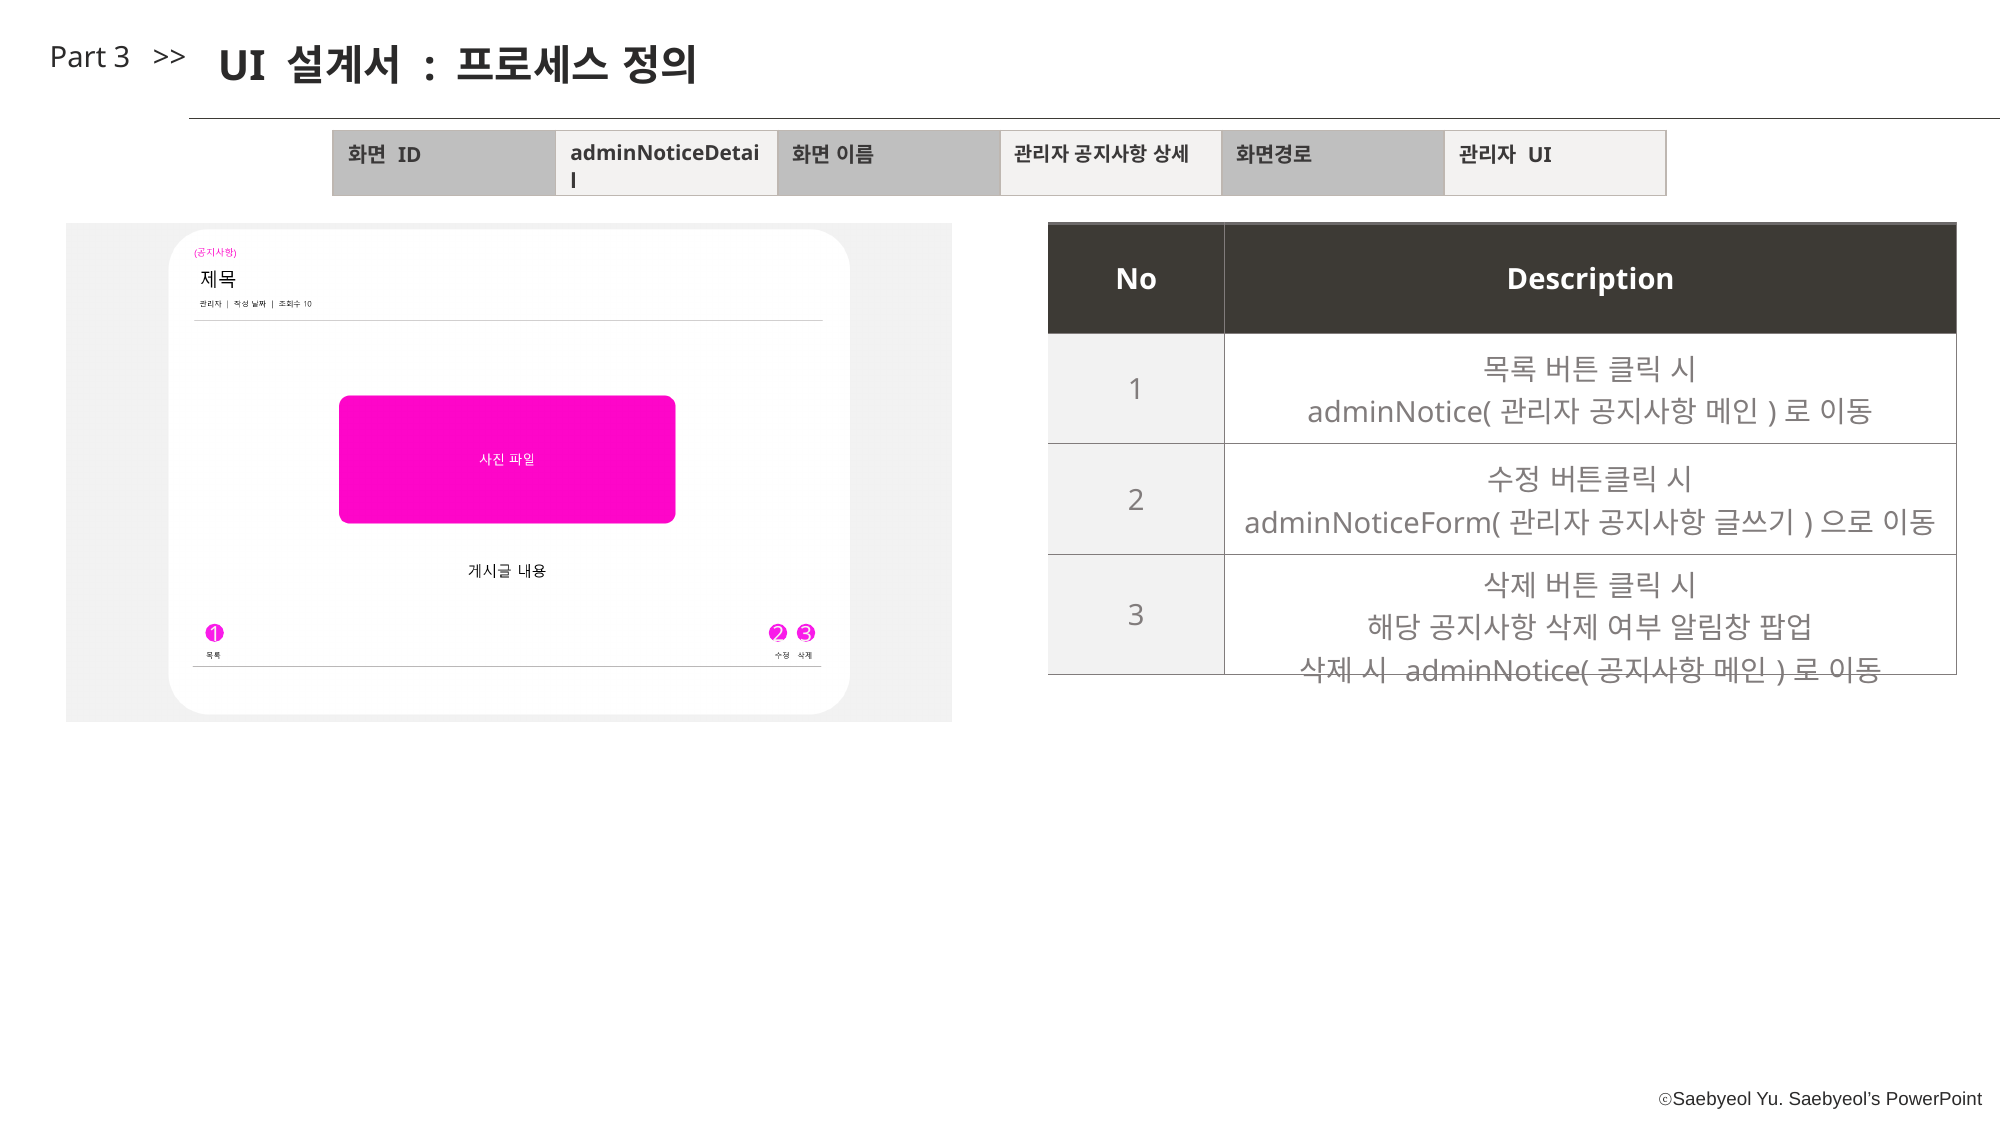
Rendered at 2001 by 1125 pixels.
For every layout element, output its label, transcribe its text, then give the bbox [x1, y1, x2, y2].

table_header 관리자 공지사항 상세 [1001, 131, 1221, 195]
table_cell 3 [1048, 555, 1224, 674]
table_header 화면 ID [334, 131, 555, 195]
table_header 화면 이름 [779, 131, 999, 195]
table_header 관리자 UI [1445, 131, 1665, 195]
table_header Description [1225, 225, 1956, 333]
text_box UI 설계서 : 프로세스 정의 [203, 31, 714, 97]
table_header adminNoticeDetail [556, 131, 777, 195]
table_cell 수정 버튼클릭 시 adminNoticeForm(관리자 공지사항 글쓰기)으로 이동 [1225, 444, 1956, 554]
picture [65, 223, 952, 722]
table_header 화면경로 [1223, 131, 1443, 195]
text_box Part 3 >> [34, 30, 202, 81]
table_cell 2 [1048, 444, 1224, 554]
table_cell 1 [1048, 334, 1224, 443]
table_cell 목록 버튼 클릭 시 adminNotice(관리자 공지사항 메인)로 이동 [1225, 334, 1956, 443]
table_cell 삭제 버튼 클릭 시 해당 공지사항 삭제 여부 알림창 팝업 삭제 시 adminNotice(공지사항 메인)로 이동 [1225, 555, 1956, 674]
table_header No [1048, 225, 1224, 333]
